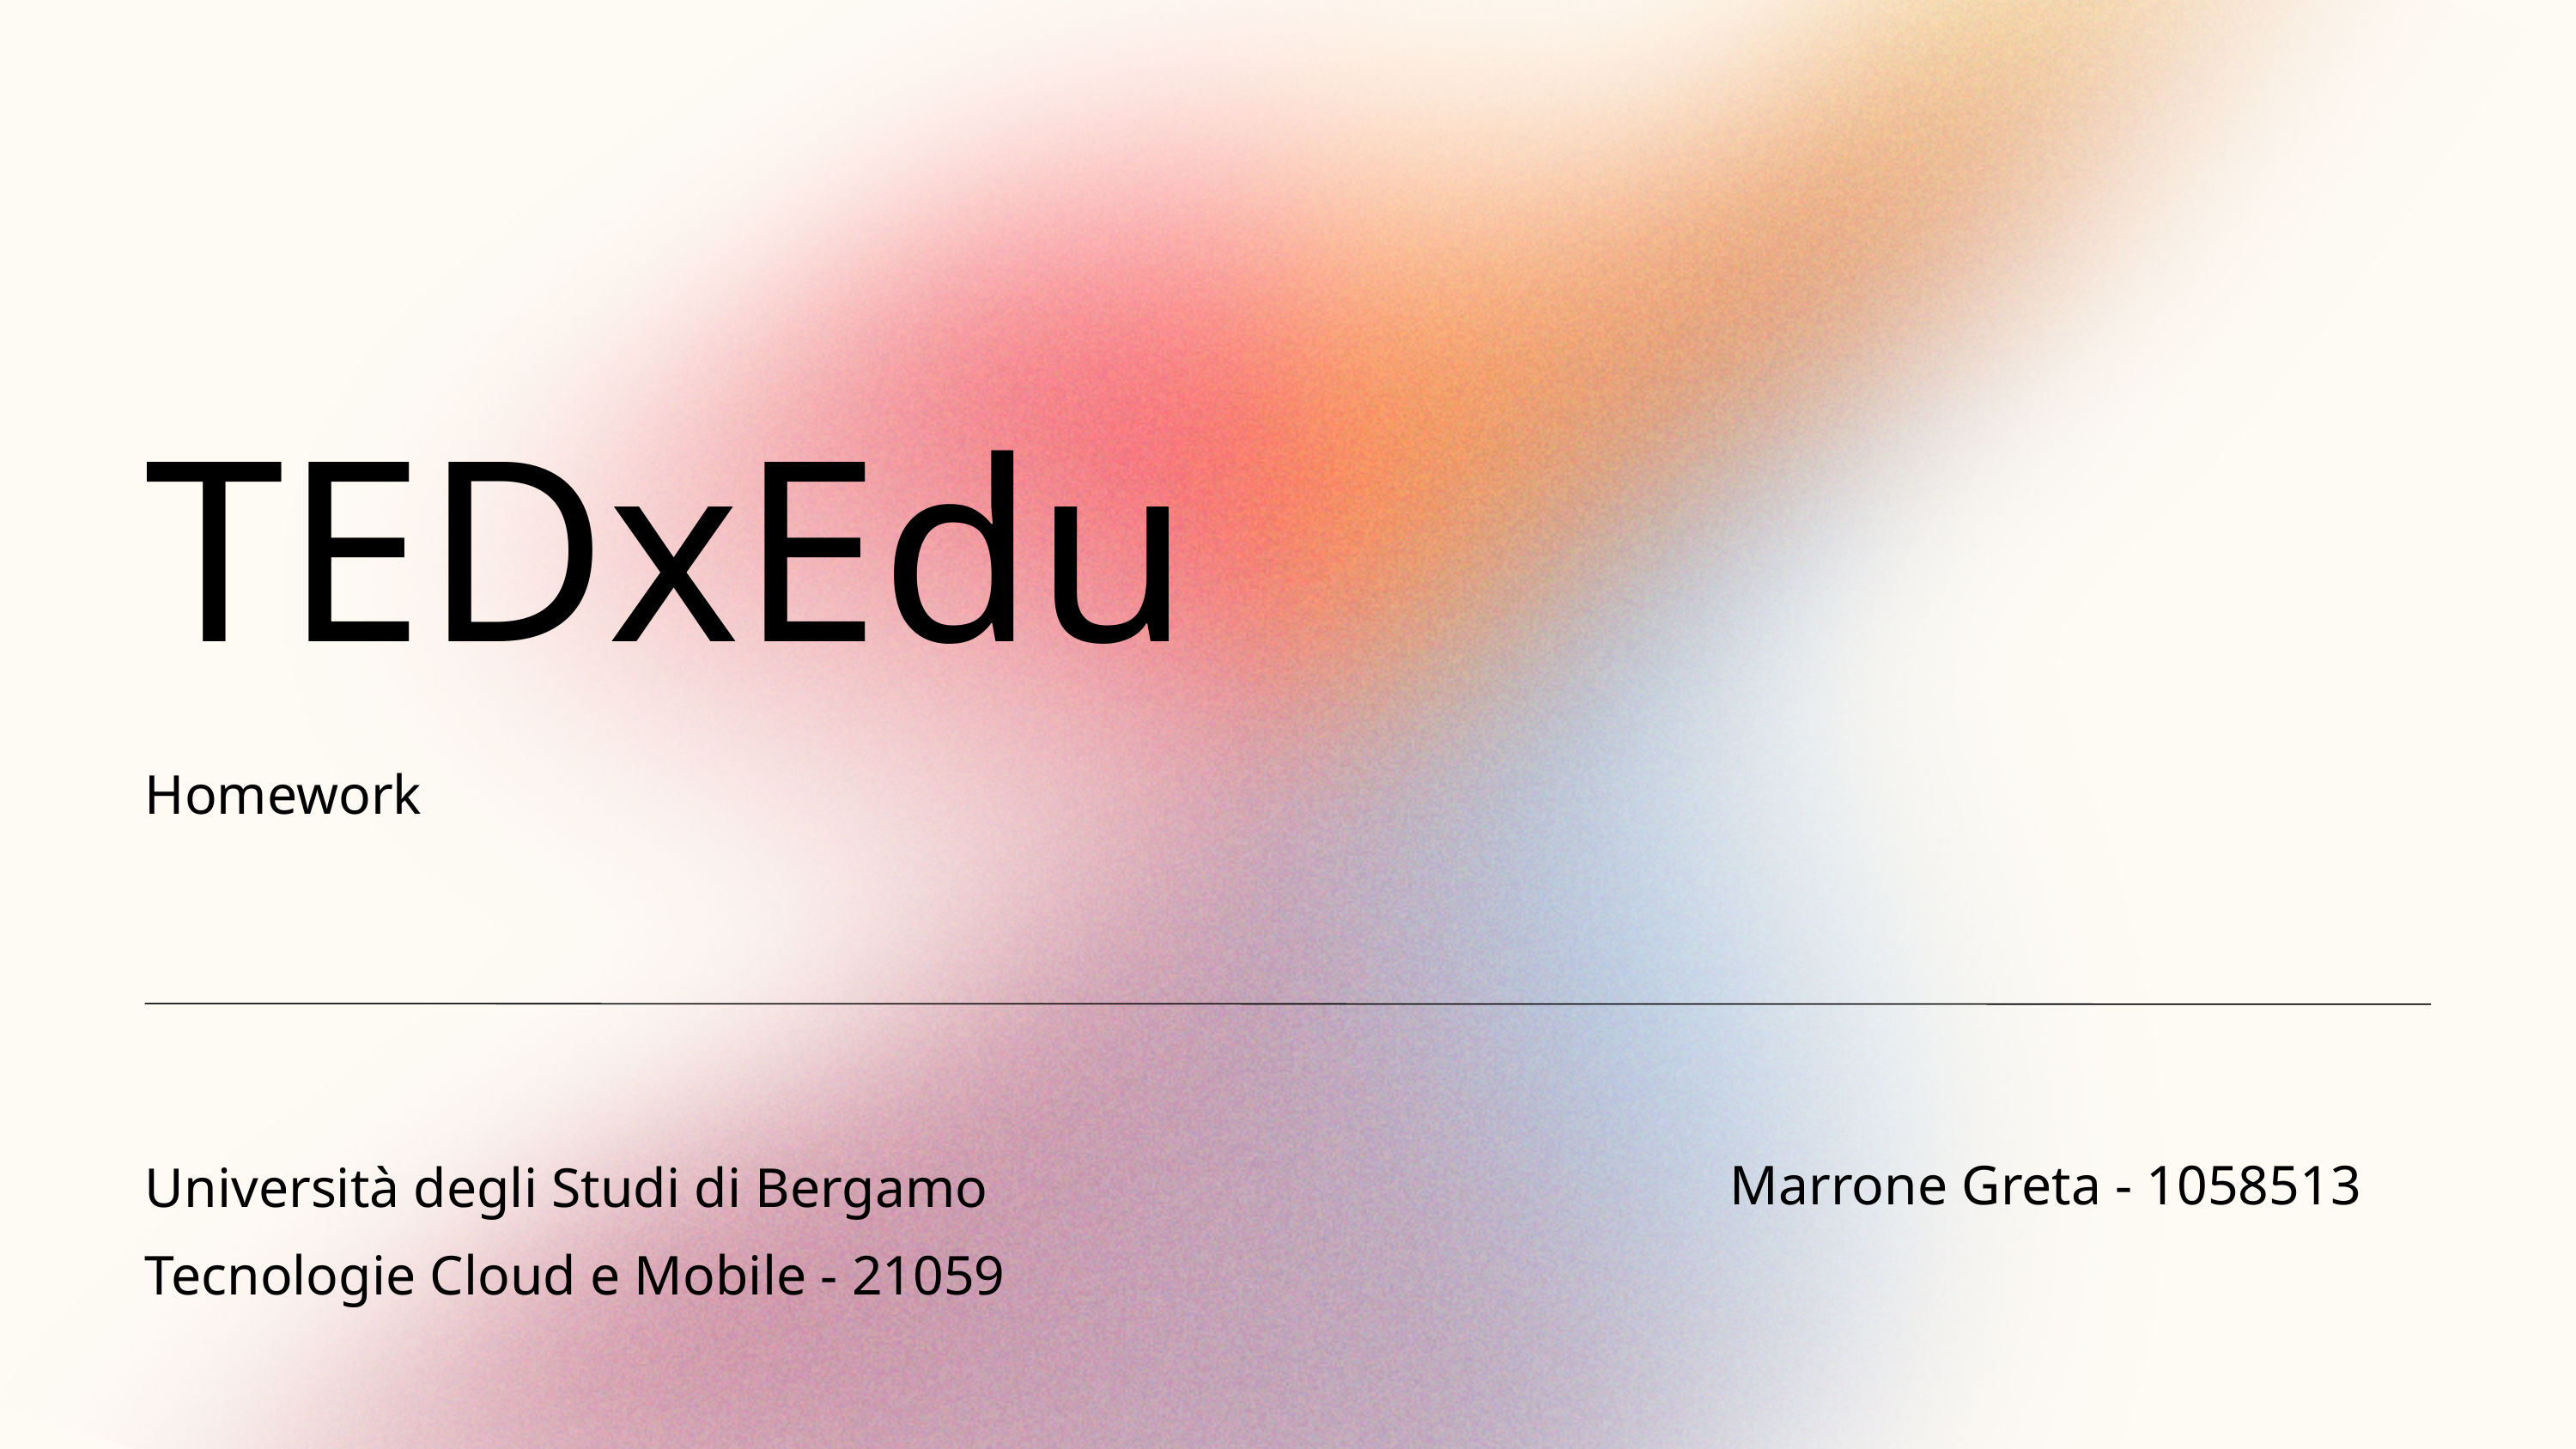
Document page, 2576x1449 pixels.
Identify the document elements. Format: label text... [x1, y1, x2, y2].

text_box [144, 1149, 1072, 1302]
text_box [144, 390, 2432, 822]
text_box [0, 755, 2391, 1449]
text_box Marrone Greta - 1058513 [1071, 1140, 2362, 1216]
text_box [260, 0, 2576, 693]
